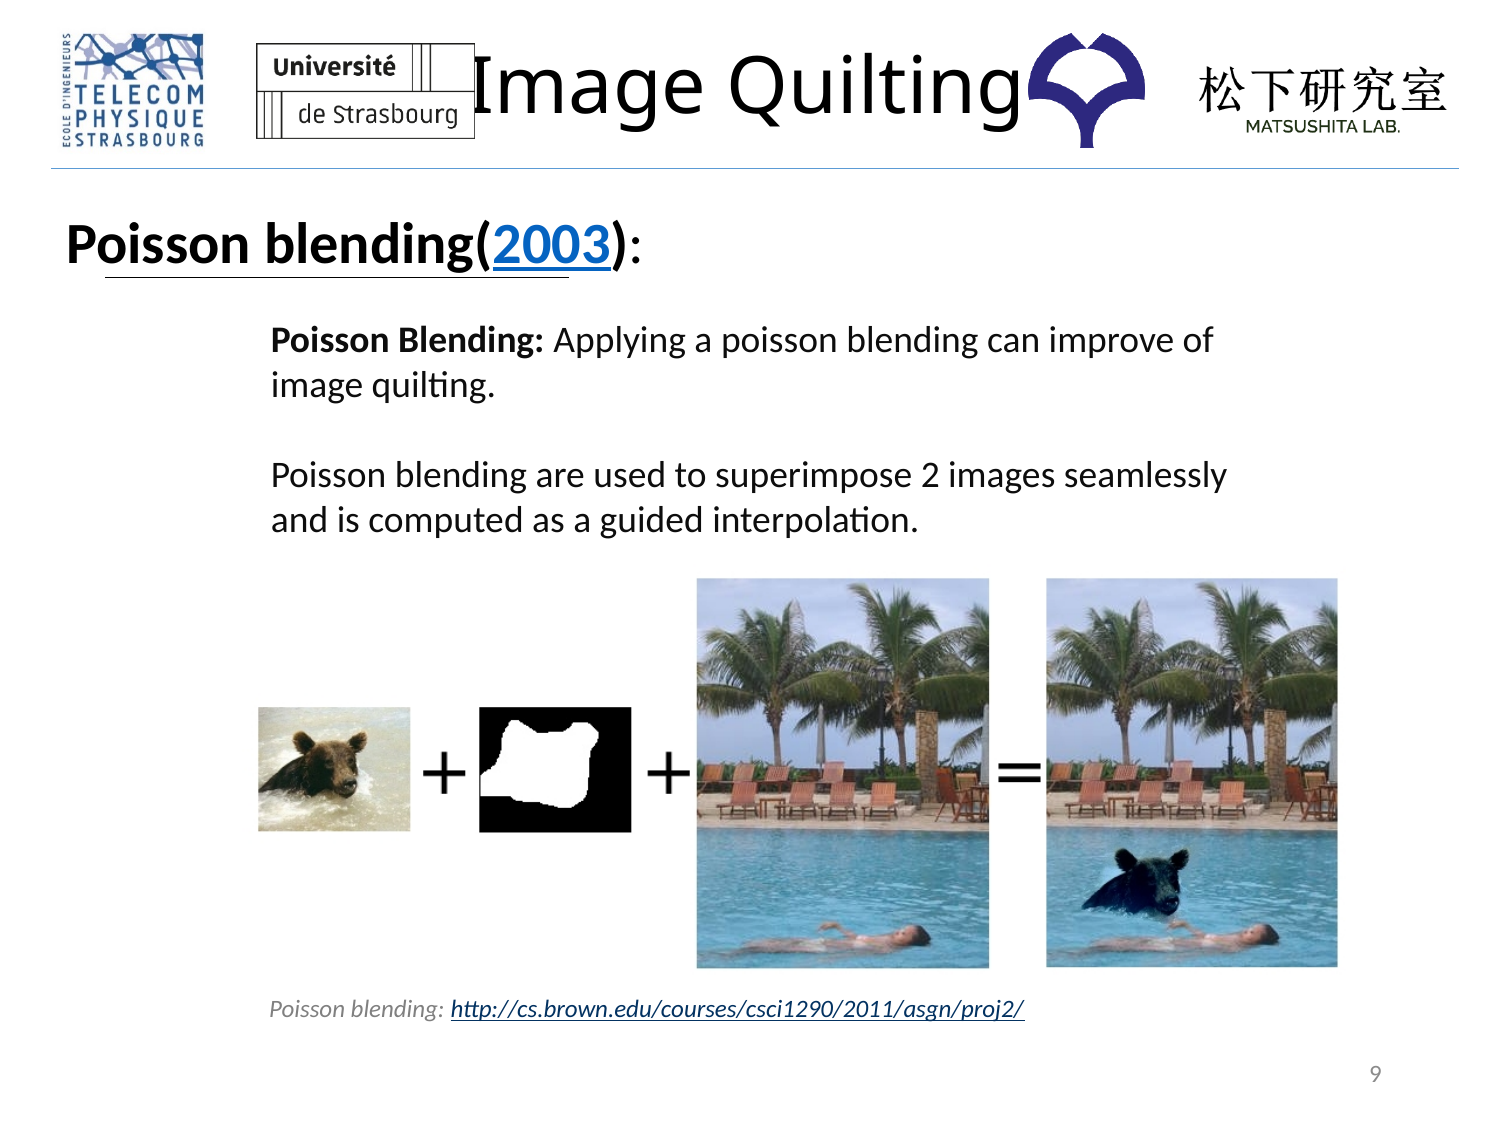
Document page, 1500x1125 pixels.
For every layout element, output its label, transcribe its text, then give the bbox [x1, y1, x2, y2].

text_box Poisson Blending: Applying a poisson blending can improve of image quilting. Poisson blending are used to superimpose 2 images seamlessly and is computed as a guided interpolation. [256, 307, 1288, 548]
picture [51, 22, 214, 158]
picture [1028, 33, 1145, 148]
picture [241, 562, 1354, 986]
text_box Poisson blending: http://cs.brown.edu/courses/csci1290/2011/asgn/proj2/ [254, 985, 1485, 1031]
picture [1195, 60, 1453, 137]
text_box Image Quilting [394, 11, 1100, 166]
list Poisson blending(2003): [51, 205, 1447, 293]
picture [256, 43, 475, 139]
slide_number 9 [1059, 1042, 1397, 1103]
